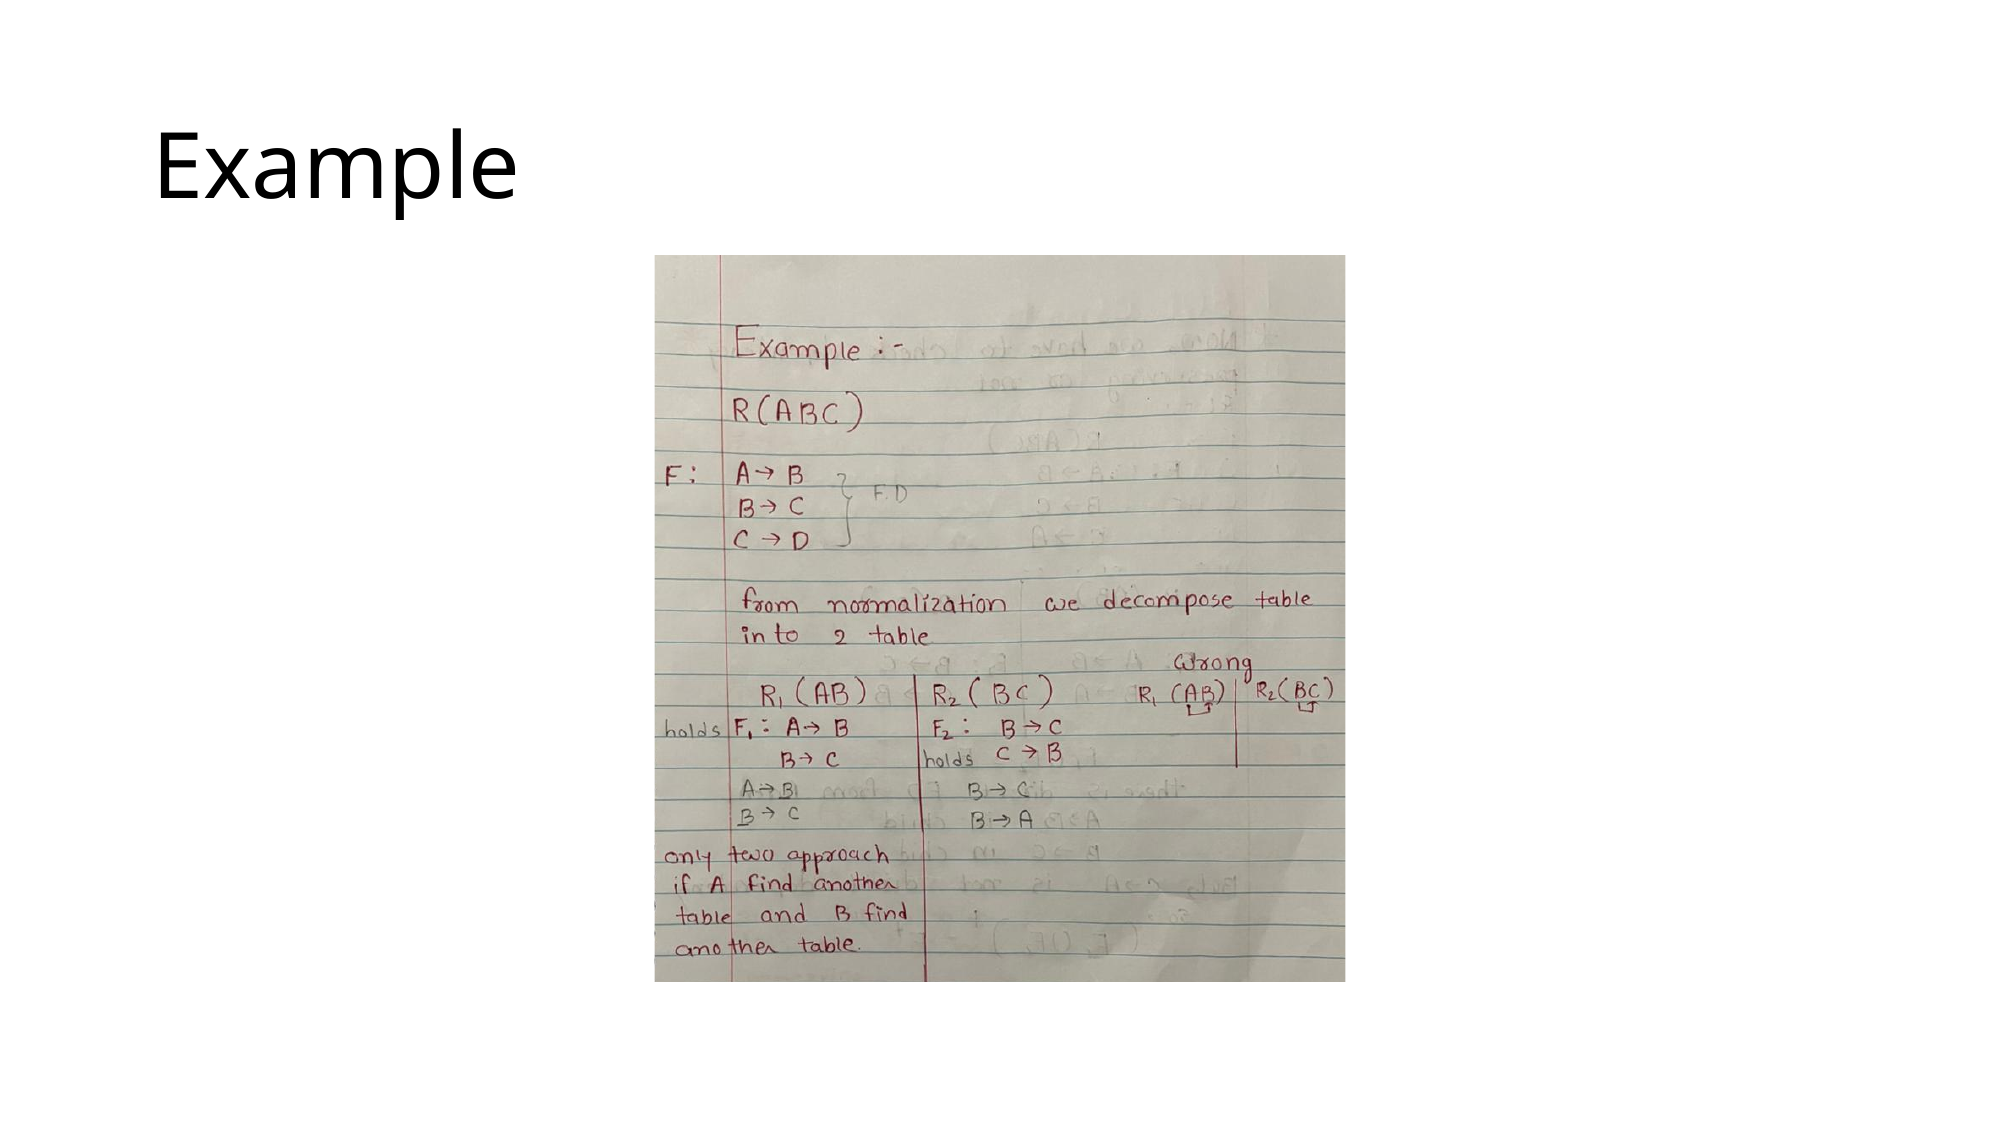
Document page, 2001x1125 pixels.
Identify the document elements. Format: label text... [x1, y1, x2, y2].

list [654, 255, 1346, 982]
title Example [137, 59, 1863, 278]
